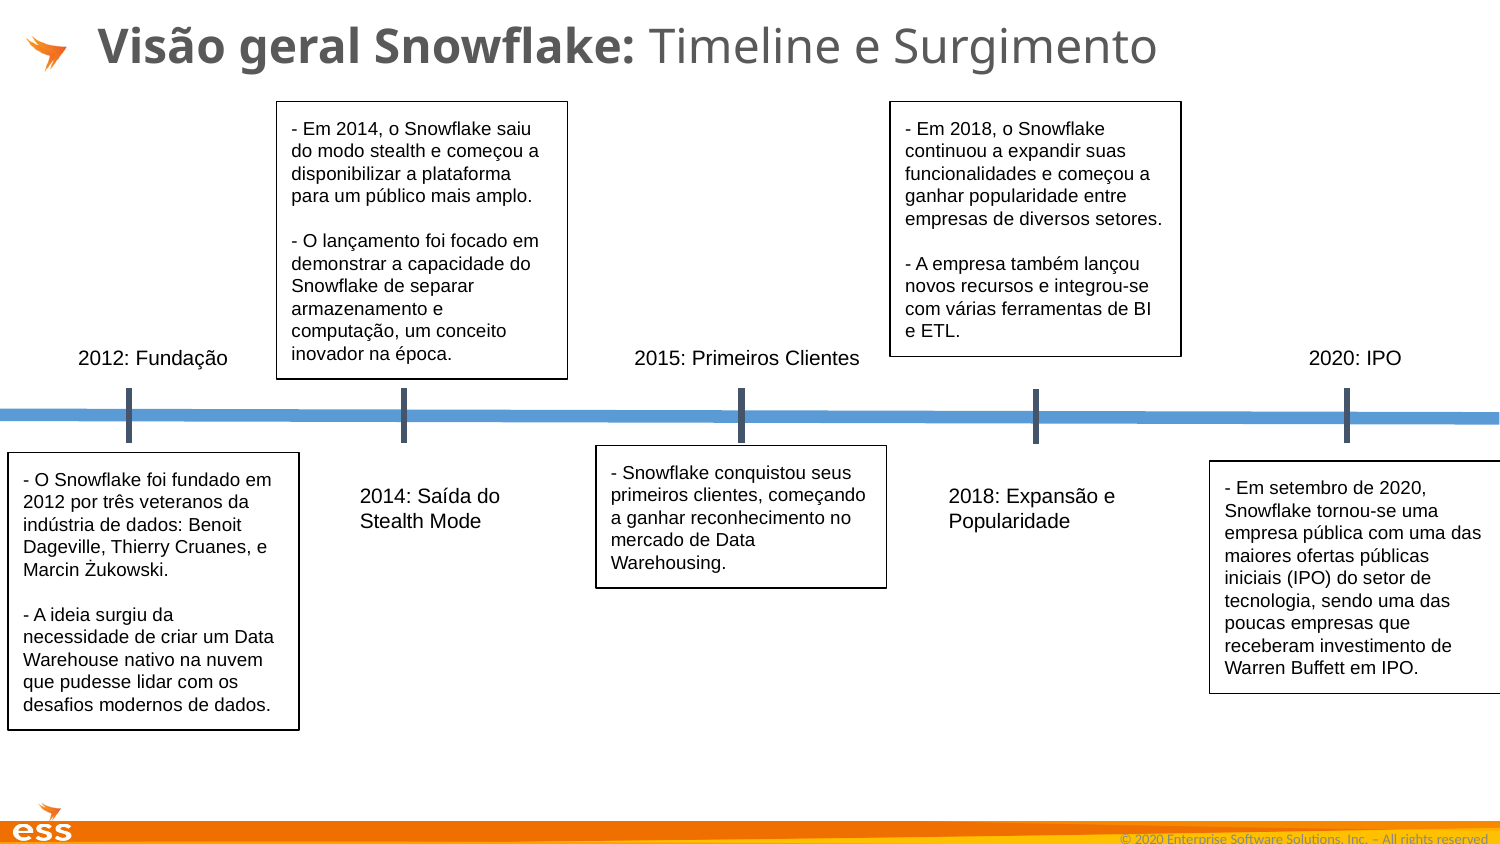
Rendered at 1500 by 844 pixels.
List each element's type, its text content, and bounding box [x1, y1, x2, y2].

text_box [1040, 414, 1342, 419]
picture [23, 32, 73, 75]
text_box 2018: Expansão e Popularidade [933, 467, 1138, 548]
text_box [408, 414, 737, 419]
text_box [0, 797, 1500, 844]
text_box 2015: Primeiros Clientes [619, 332, 888, 383]
text_box - Snowflake conquistou seus primeiros clientes, começando a ganhar reconhecimento no mercado de Data Warehousing. [595, 445, 887, 588]
text_box - Em 2018, o Snowflake continuou a expandir suas funcionalidades e começou a ganhar popularidade entre empresas de diversos setores. - A empresa também lançou novos recursos e integrou-se com várias ferramentas de BI e ETL. [890, 101, 1182, 357]
text_box 2014: Saída do Stealth Mode [344, 467, 549, 548]
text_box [134, 414, 400, 419]
text_box - Em setembro de 2020, Snowflake tornou-se uma empresa pública com uma das maiores ofertas públicas iniciais (IPO) do setor de tecnologia, sendo uma das poucas empresas que receberam investimento de Warren Buffett em IPO. [1209, 460, 1500, 694]
text_box Visão geral Snowflake: Timeline e Surgimento [86, 20, 1411, 79]
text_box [0, 414, 124, 419]
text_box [747, 414, 1031, 419]
text_box 2020: IPO [1221, 332, 1490, 383]
text_box - O Snowflake foi fundado em 2012 por três veteranos da indústria de dados: Benoit Dageville, Thierry Cruanes, e Marcin Żukowski. - A ideia surgiu da necessidade de criar um Data Warehouse nativo na nuvem que pudesse lidar com os desafios modernos de dados. [8, 452, 300, 730]
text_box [1351, 414, 1500, 419]
text_box 2012: Fundação [63, 332, 245, 383]
text_box - Em 2014, o Snowflake saiu do modo stealth e começou a disponibilizar a plataforma para um público mais amplo. - O lançamento foi focado em demonstrar a capacidade do Snowflake de separar armazenamento e computação, um conceito inovador na época. [276, 101, 568, 379]
